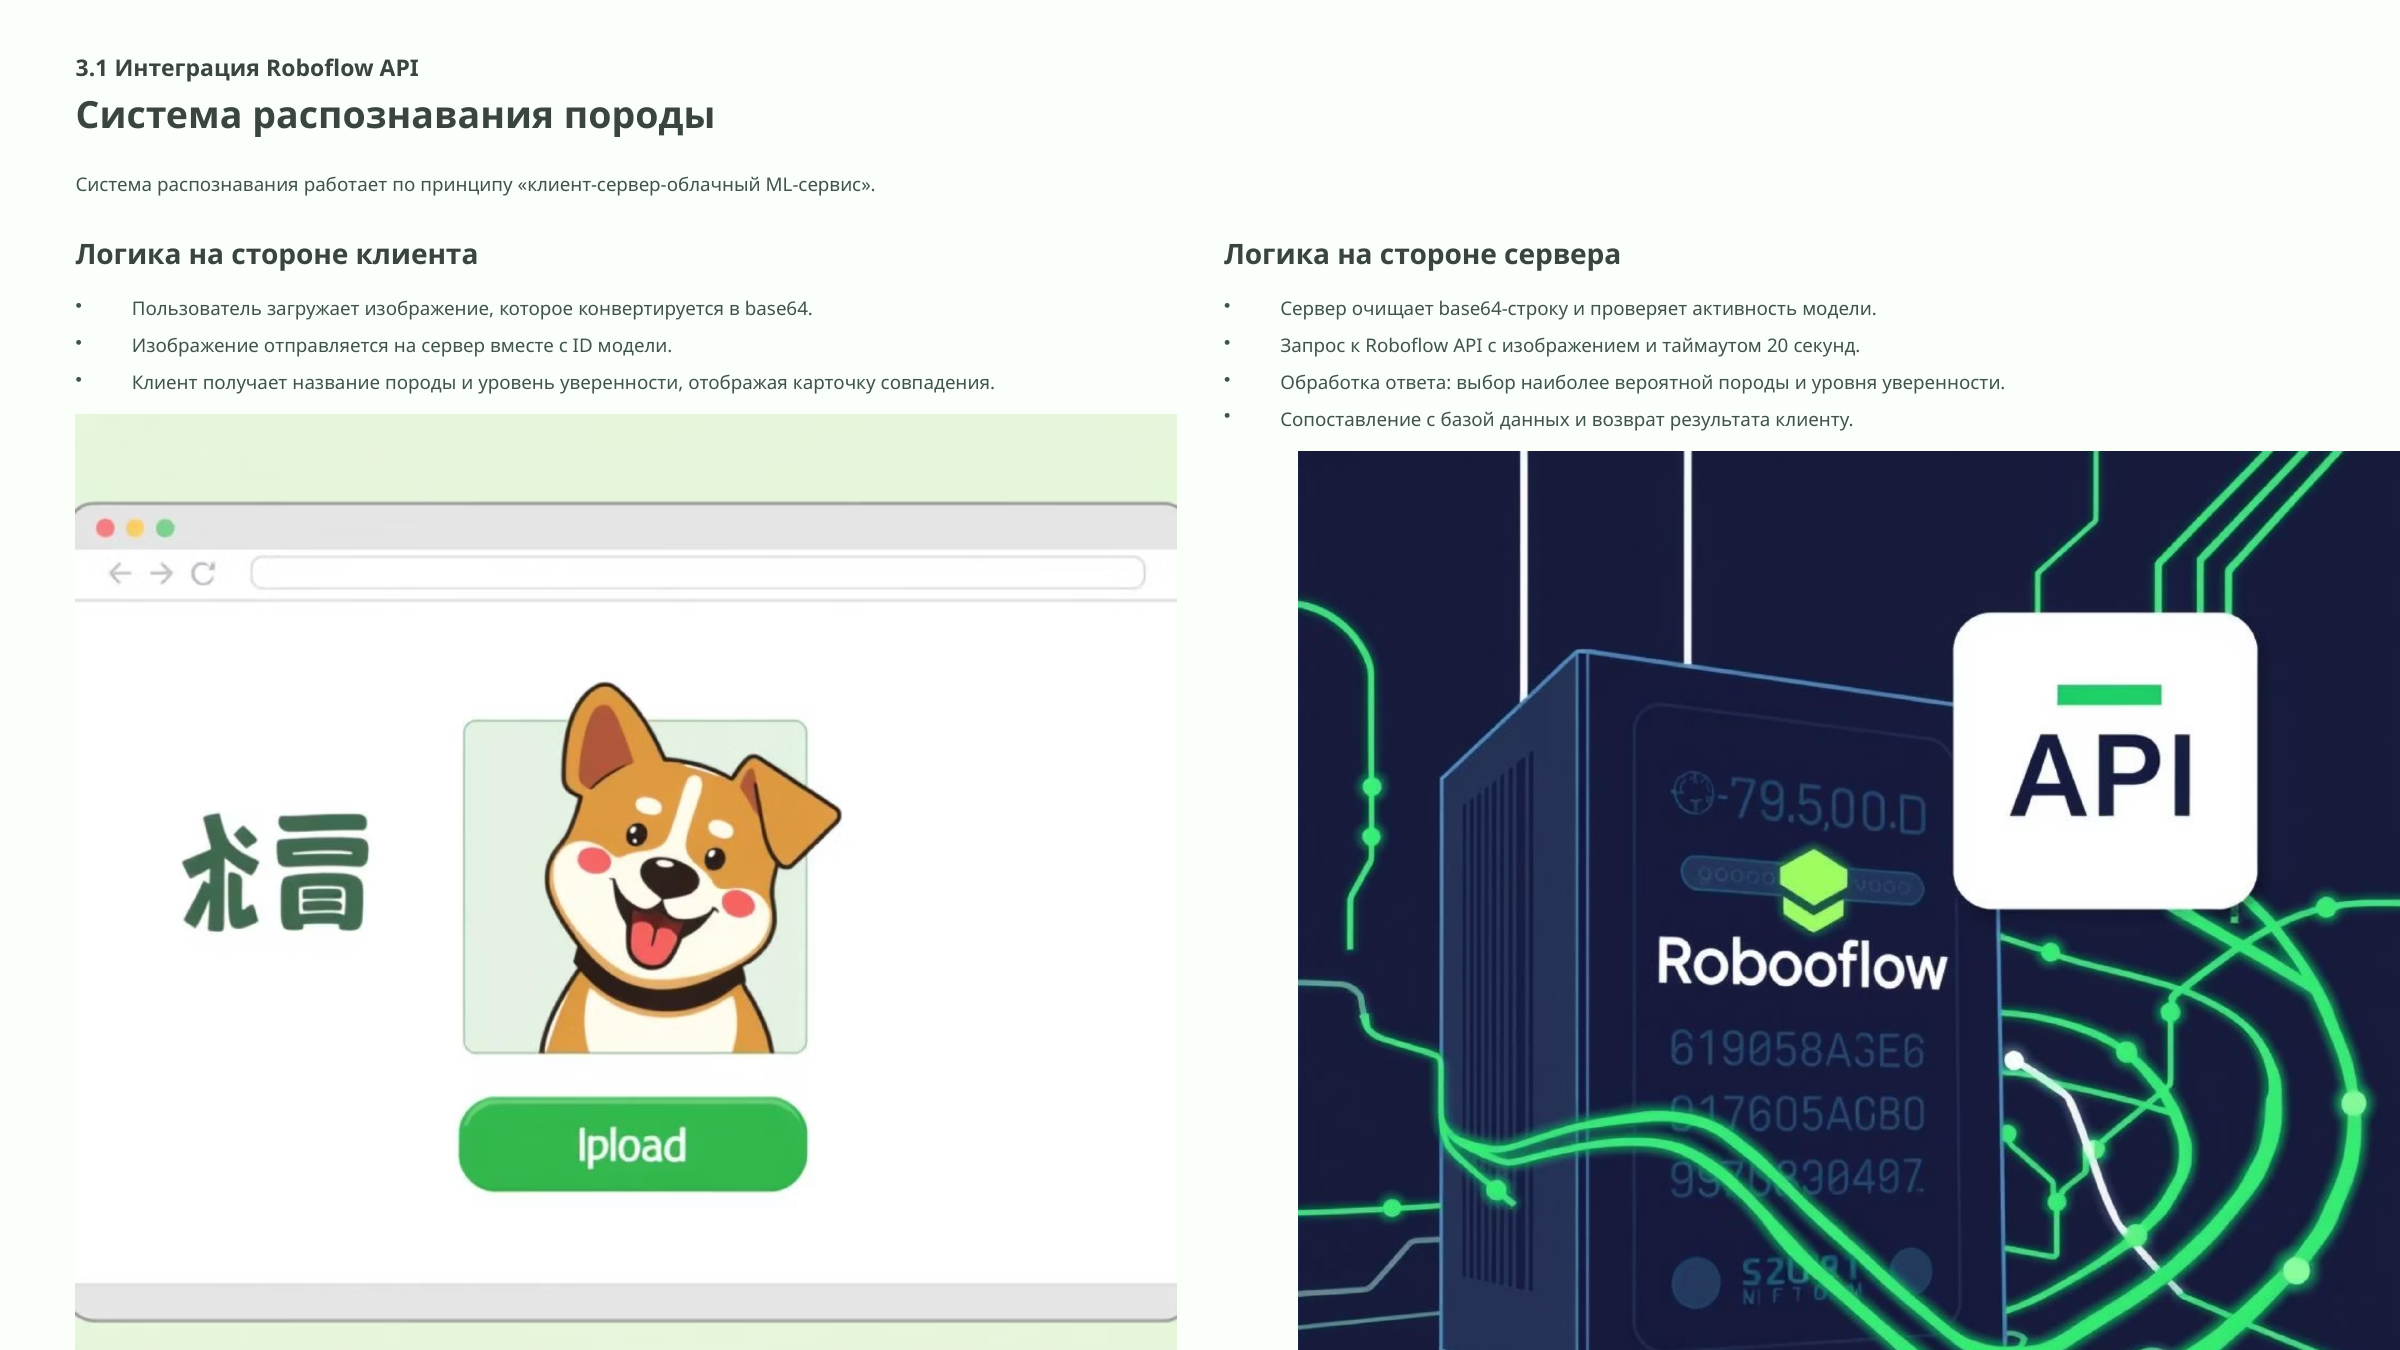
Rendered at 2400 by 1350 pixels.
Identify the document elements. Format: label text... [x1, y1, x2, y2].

text_box Запрос к Roboflow API с изображением и таймаутом 20 секунд. [1224, 325, 2326, 357]
text_box Сопоставление с базой данных и возврат результата клиенту. [1224, 399, 2326, 430]
text_box 3.1 Интеграция Roboflow API [75, 51, 437, 82]
text_box Обработка ответа: выбор наиболее вероятной породы и уровня уверенности. [1224, 362, 2326, 393]
text_box Пользователь загружает изображение, которое конвертируется в base64. [75, 289, 1177, 320]
text_box Логика на стороне клиента [75, 234, 480, 271]
text_box Логика на стороне сервера [1224, 234, 1623, 271]
picture [75, 414, 1177, 1350]
text_box Клиент получает название породы и уровень уверенности, отображая карточку совпадения. [75, 362, 1177, 393]
picture [1298, 451, 2400, 1350]
text_box Система распознавания породы [75, 88, 717, 137]
text_box Изображение отправляется на сервер вместе с ID модели. [75, 325, 1177, 357]
text_box Сервер очищает base64-строку и проверяет активность модели. [1224, 289, 2326, 320]
text_box Система распознавания работает по принципу «клиент-сервер-облачный ML-сервис». [75, 164, 2325, 195]
